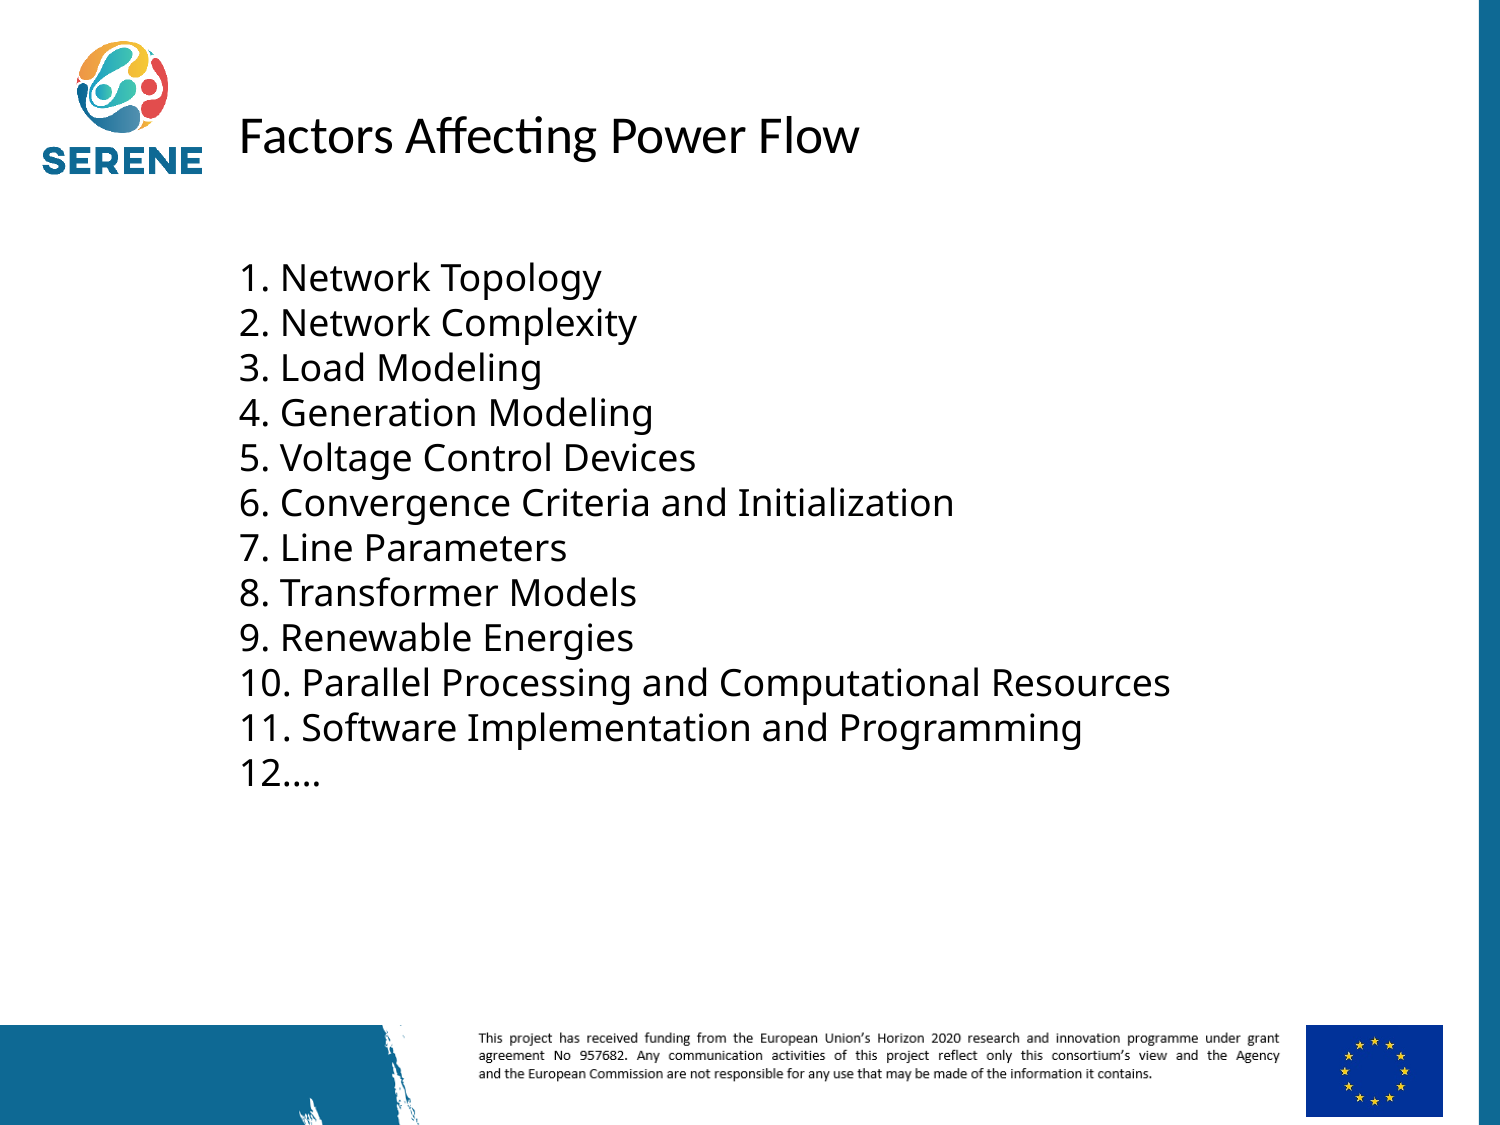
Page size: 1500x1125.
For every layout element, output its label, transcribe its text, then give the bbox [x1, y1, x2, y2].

picture [0, 1025, 424, 1125]
text_box Network Topology Network Complexity Load Modeling Generation Modeling Voltage Control Devices Convergence Criteria and Initialization Line Parameters Transformer Models Renewable Energies Parallel Processing and Computational Resources Software Implementation and Programming … [224, 224, 1293, 869]
picture [1478, 0, 1500, 1125]
picture [1306, 1025, 1443, 1117]
picture [460, 1017, 1292, 1125]
picture [15, 23, 229, 194]
title Factors Affecting Power Flow [224, 100, 1401, 173]
